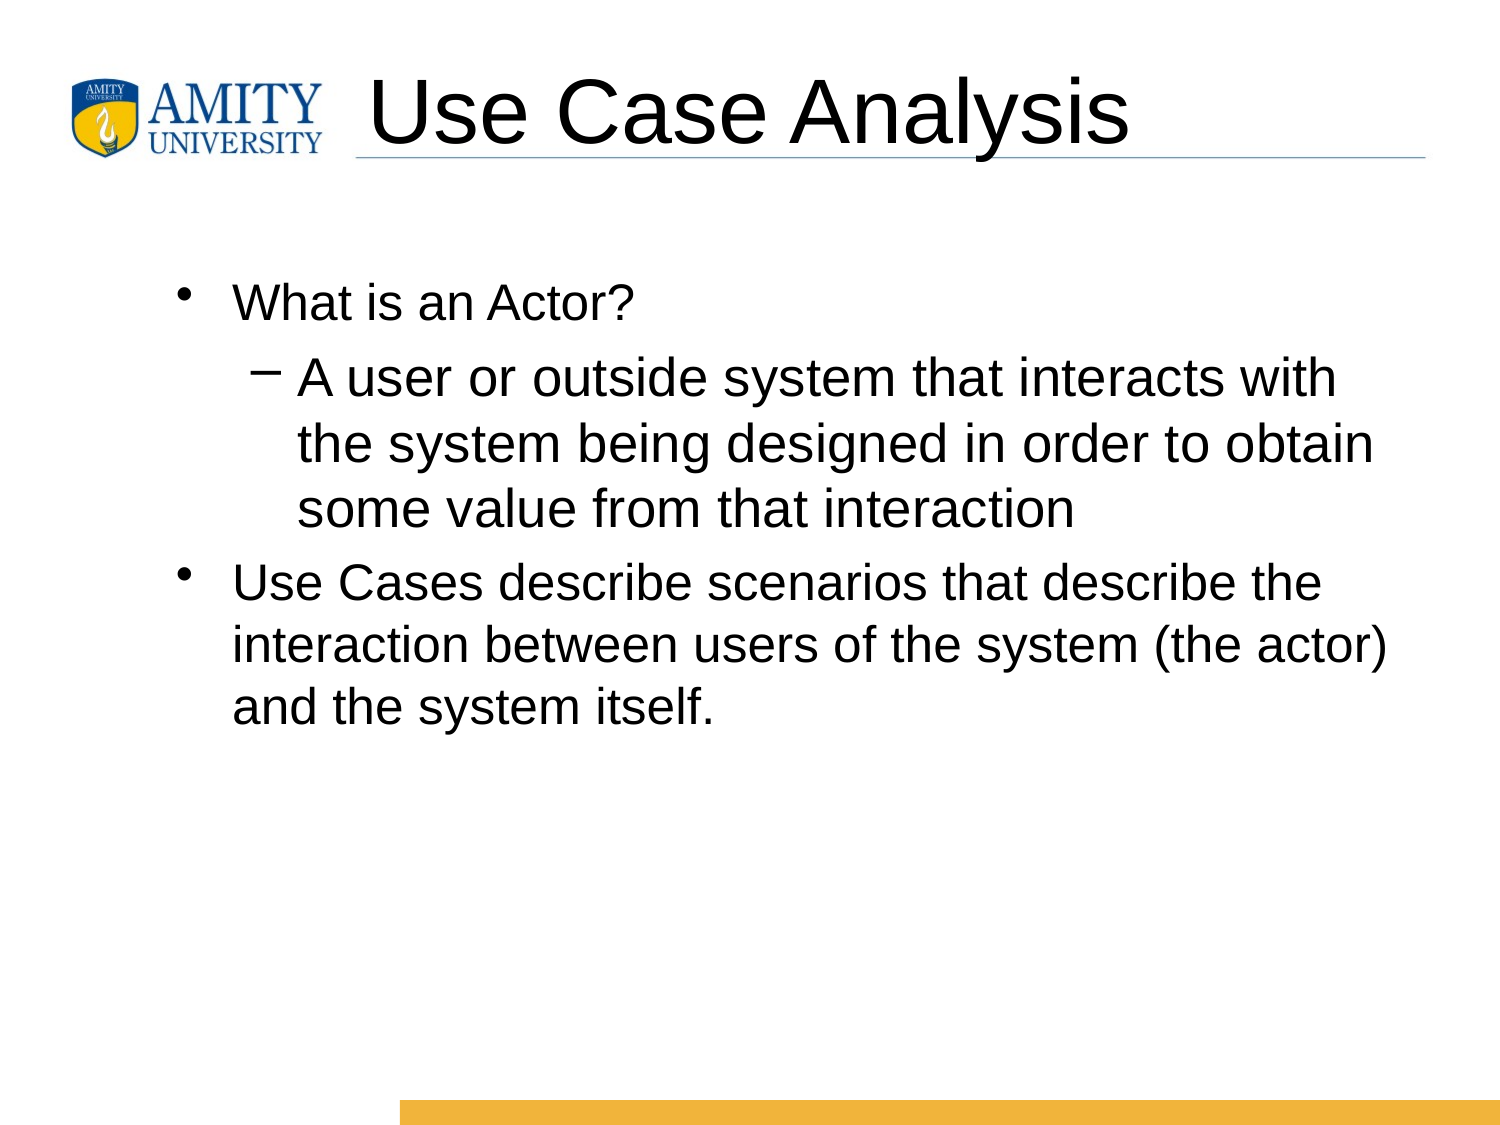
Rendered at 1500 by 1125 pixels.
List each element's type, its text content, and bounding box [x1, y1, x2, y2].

title Use Case Analysis [75, 45, 1425, 233]
list What is an Actor? A user or outside system that interacts with the system being designed in order to obtain some value from that interaction Use Cases describe scenarios that describe the interaction between users of the system (the actor) and the system itself. [162, 262, 1438, 938]
picture [0, 0, 1500, 188]
